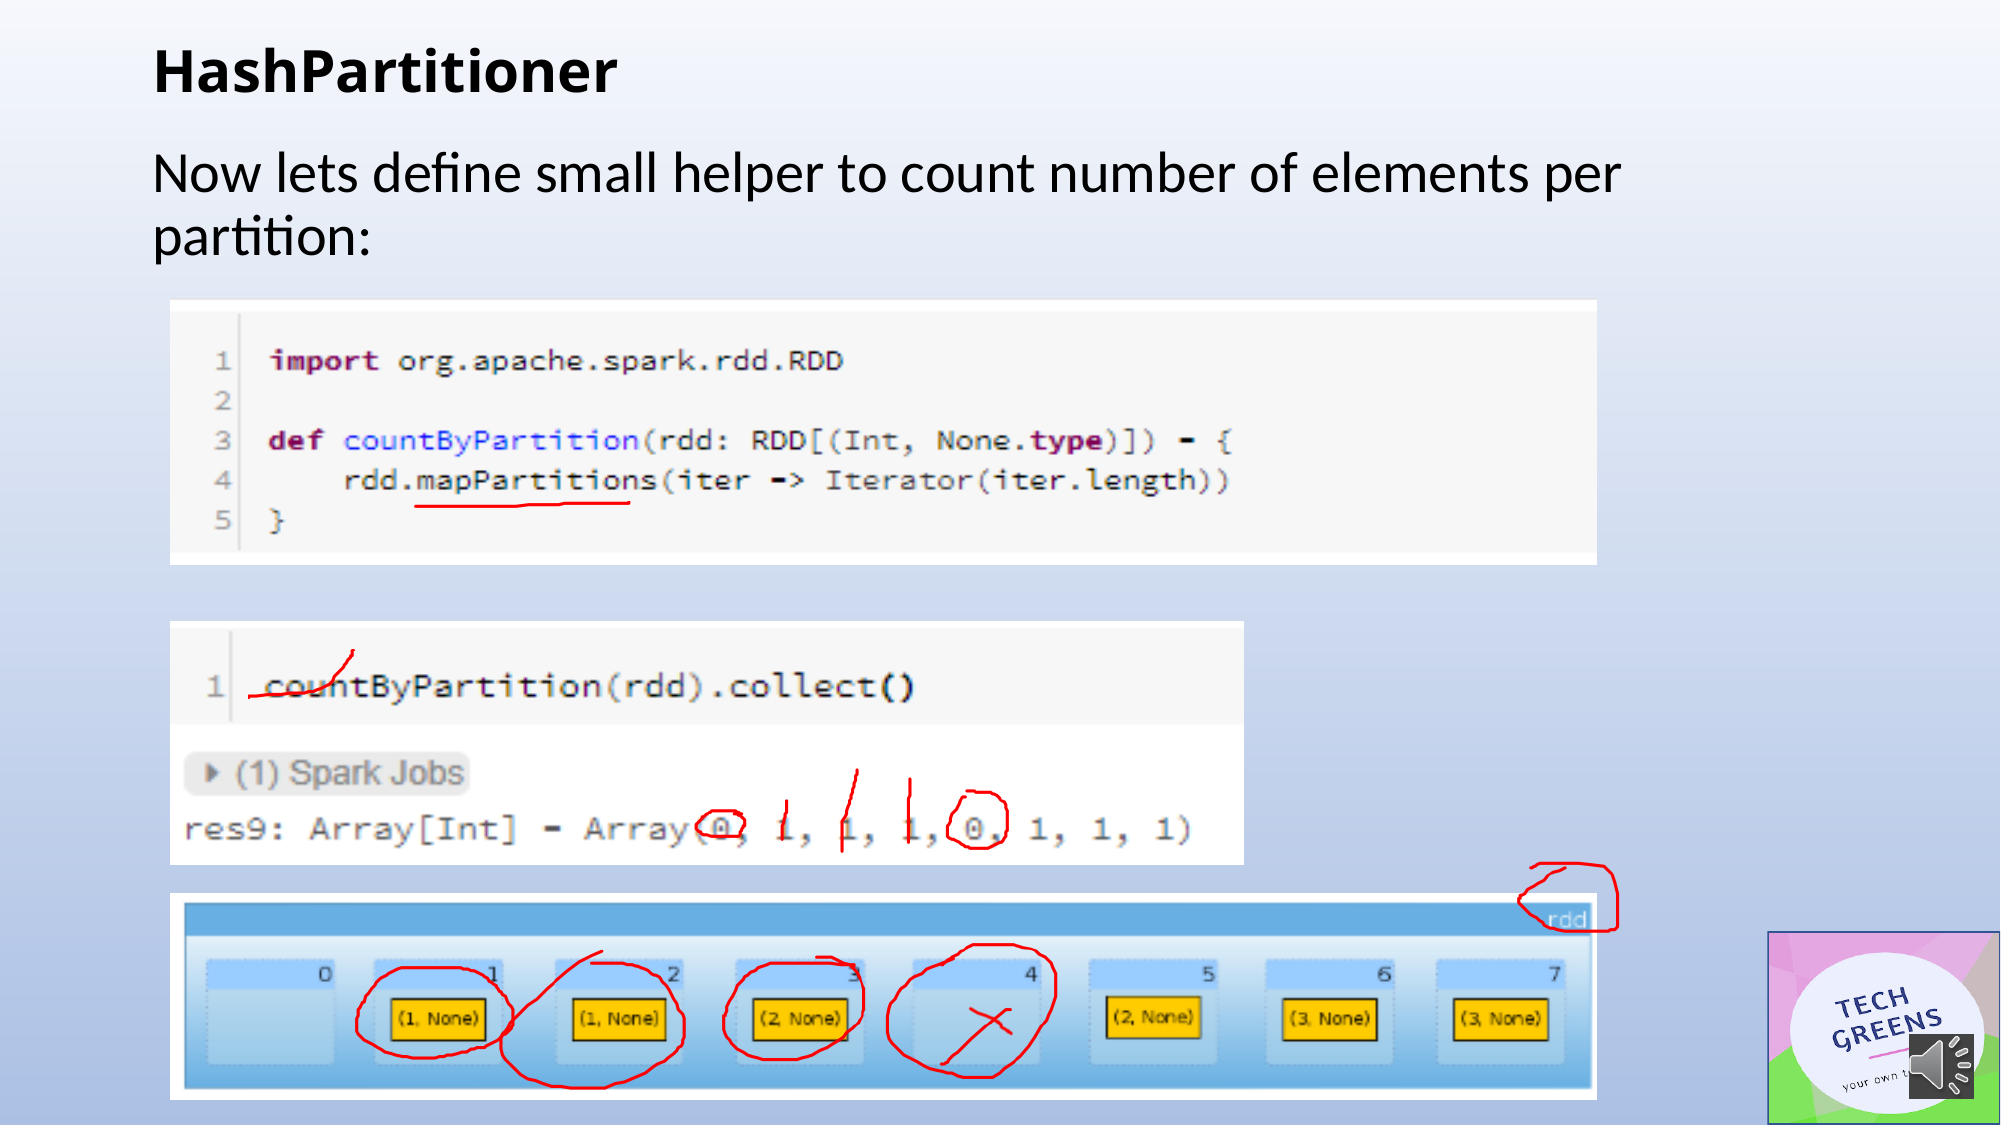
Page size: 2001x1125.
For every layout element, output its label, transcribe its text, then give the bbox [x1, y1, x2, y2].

picture [170, 298, 1629, 1100]
picture [1769, 933, 1999, 1123]
title HashPartitioner [137, 36, 1863, 112]
list Now lets define small helper to count number of elements per partition: [137, 135, 1863, 1014]
